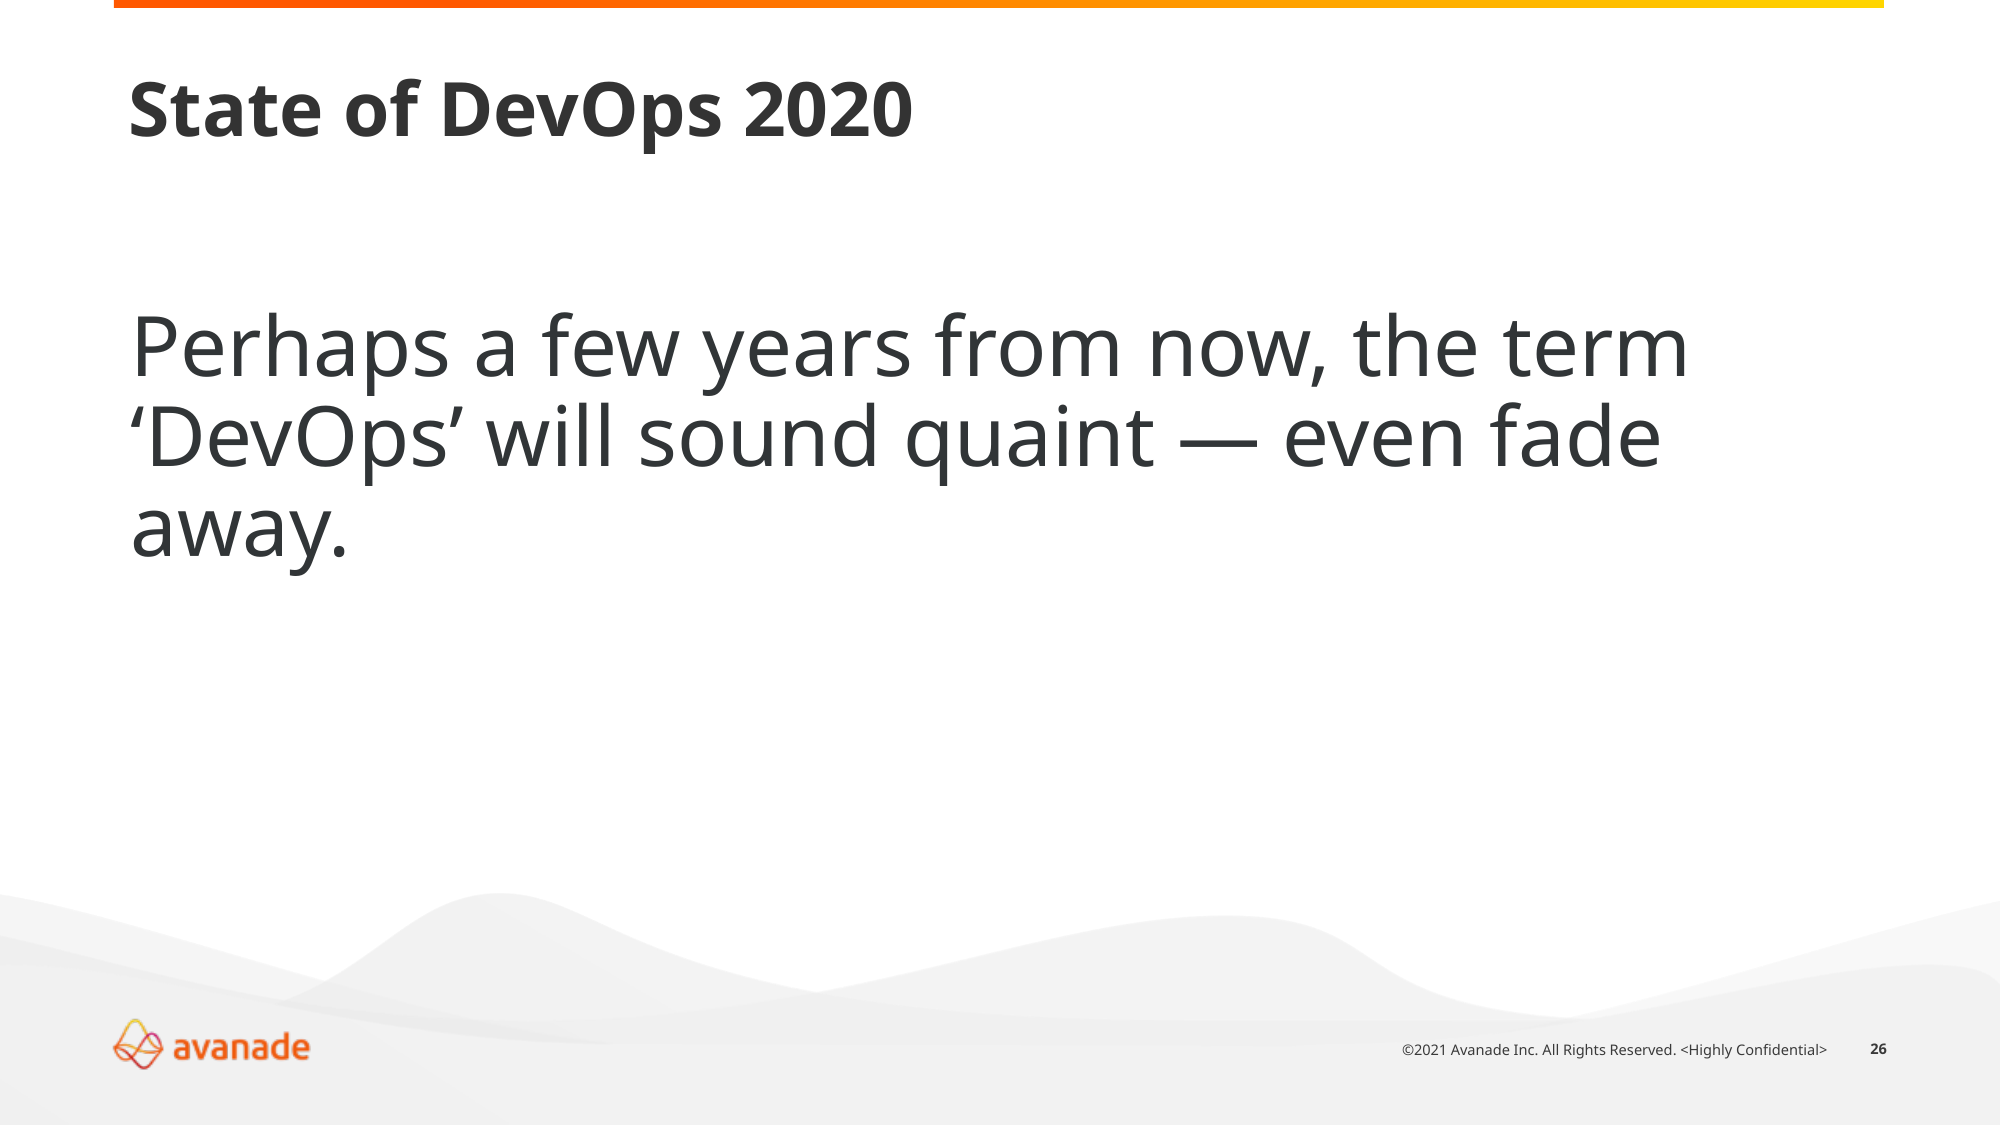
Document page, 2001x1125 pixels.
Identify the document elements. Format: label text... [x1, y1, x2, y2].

list Perhaps a few years from now, the term ‘DevOps’ will sound quaint — even fade away. [115, 338, 1885, 541]
picture [0, 879, 2000, 1125]
title State of DevOps 2020 [113, 64, 1883, 228]
